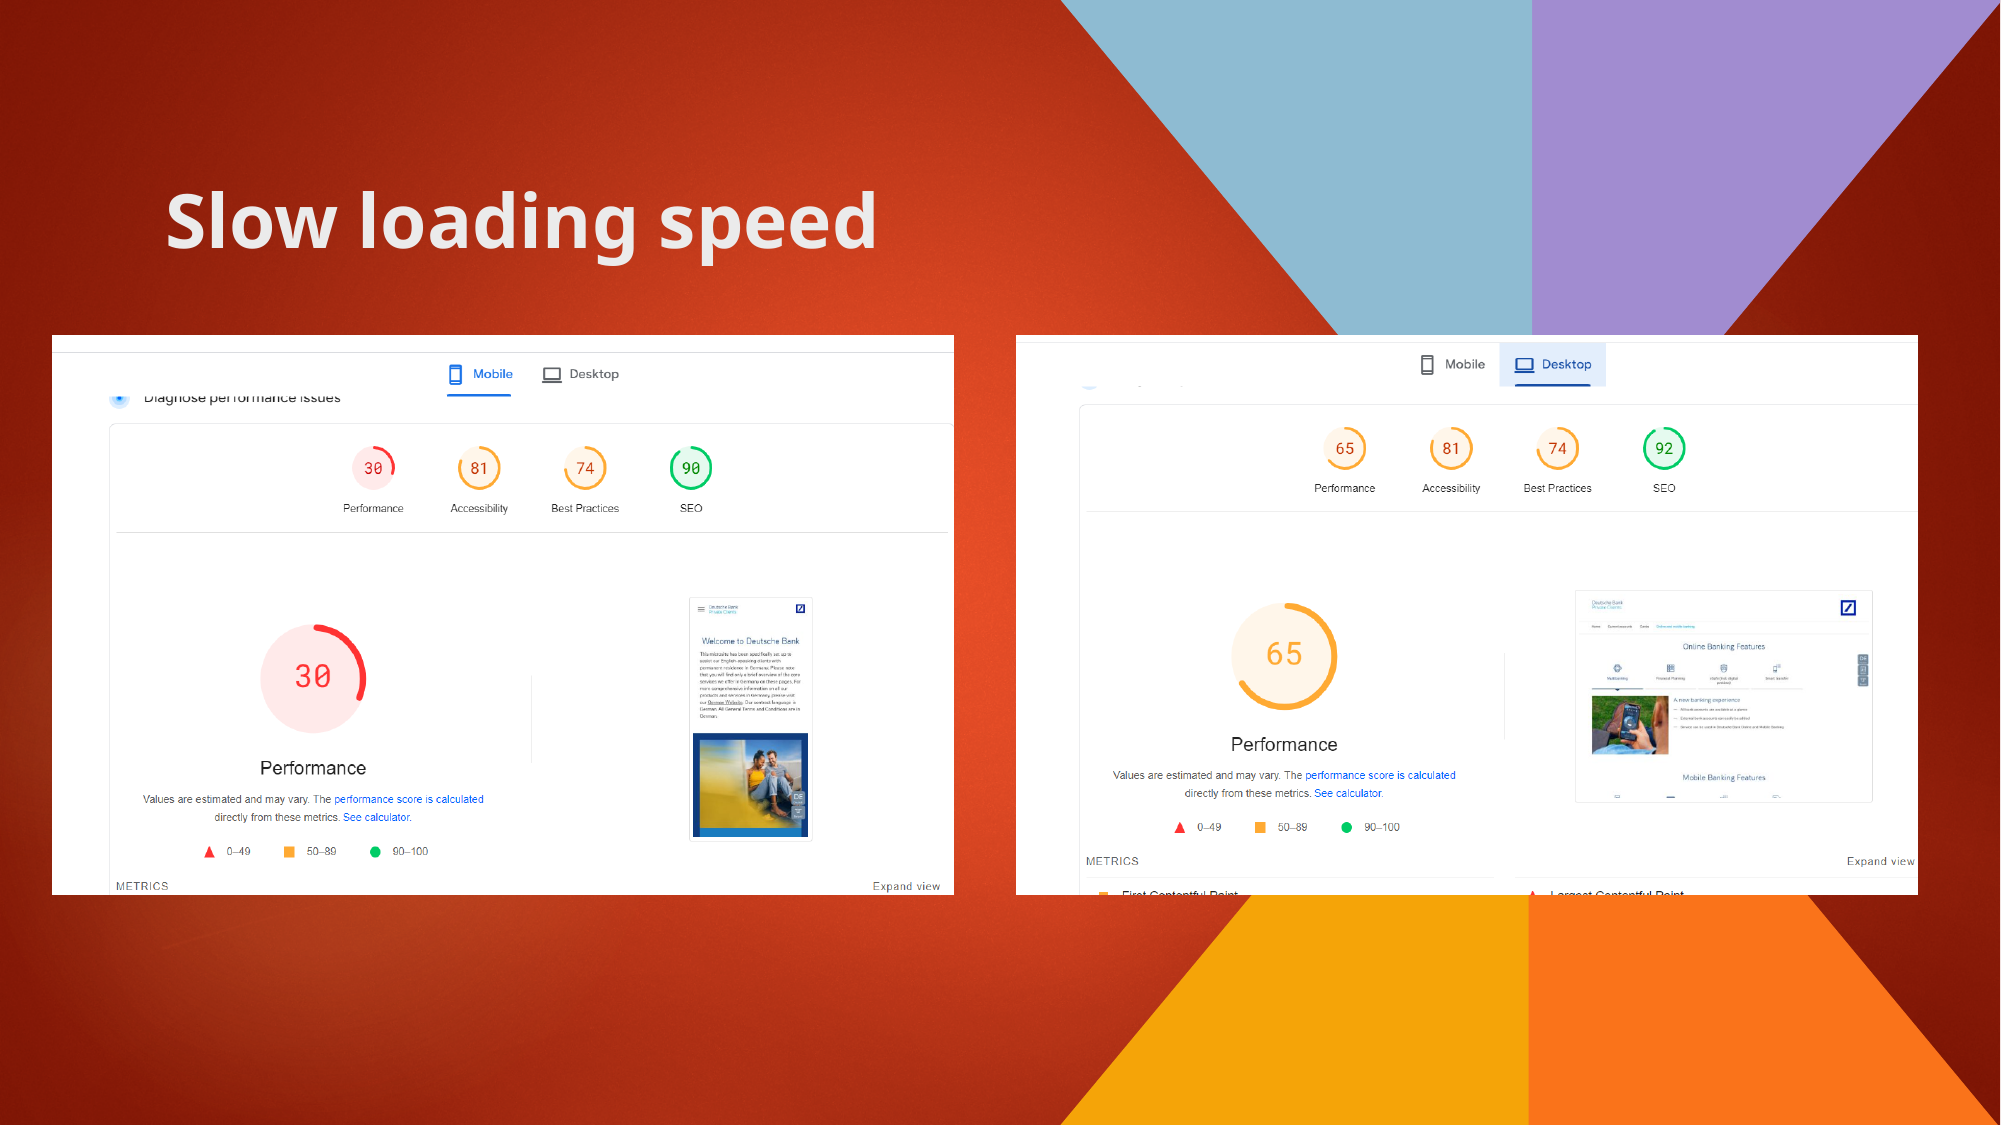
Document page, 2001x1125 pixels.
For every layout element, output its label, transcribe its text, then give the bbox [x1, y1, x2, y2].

picture [1016, 335, 1918, 895]
title Slow loading speed [150, 173, 1230, 425]
picture [0, 335, 955, 1125]
